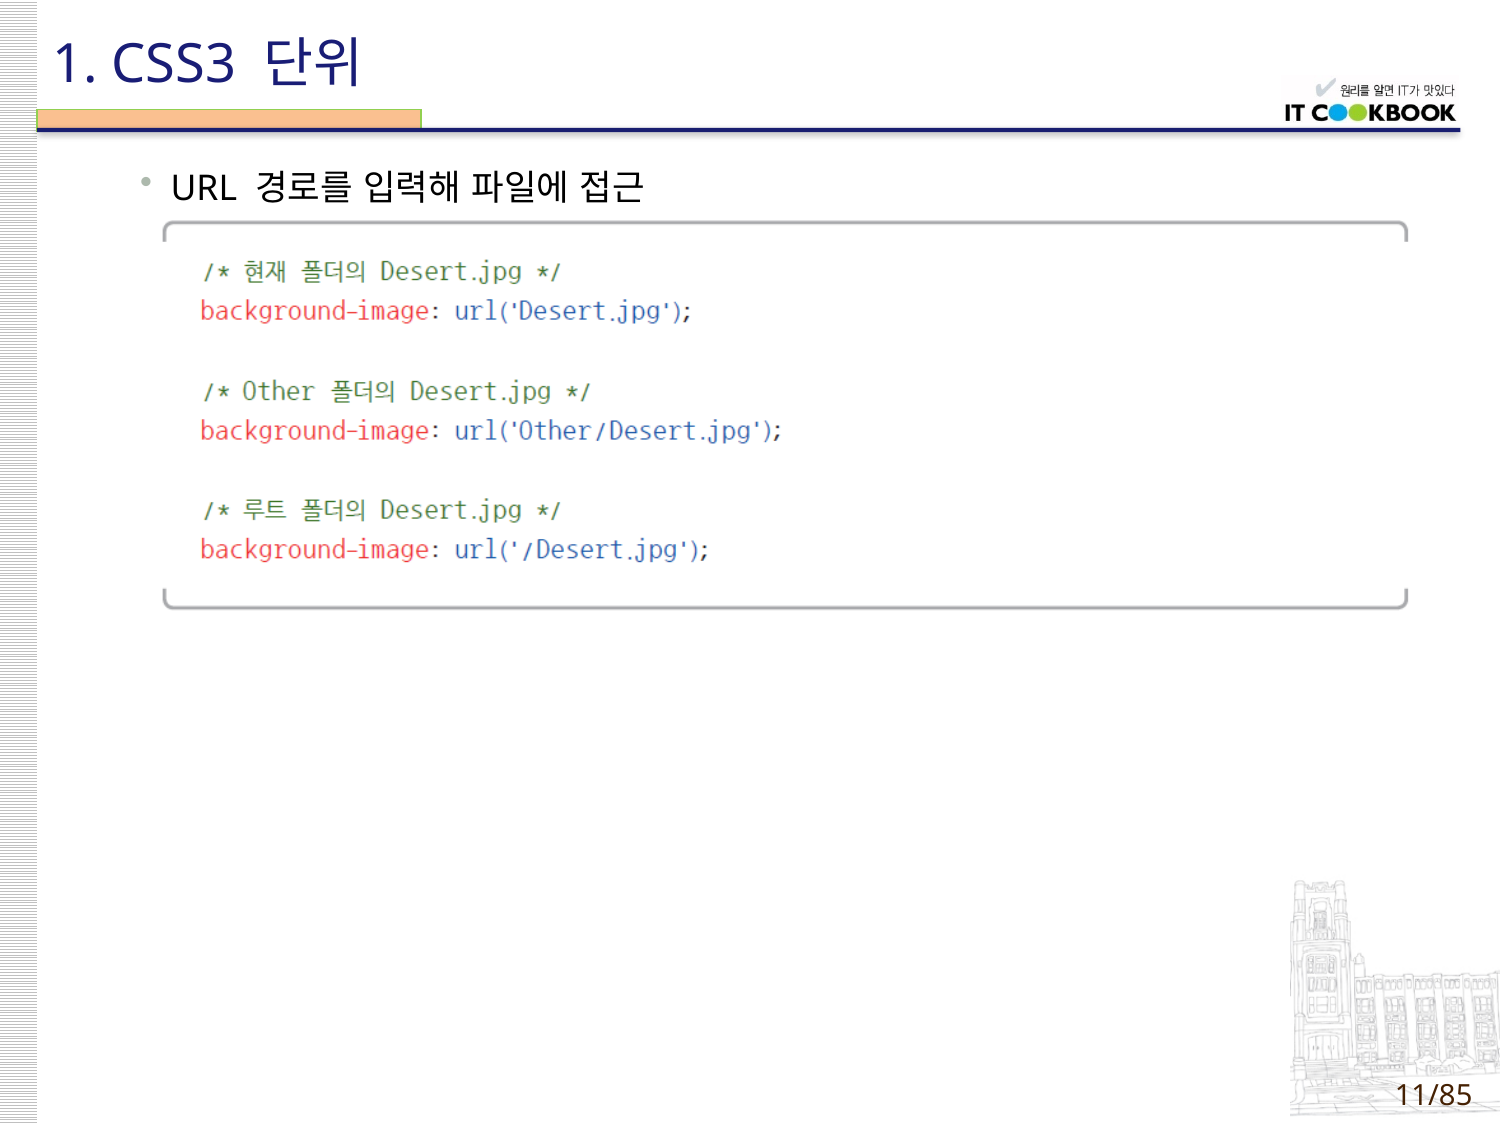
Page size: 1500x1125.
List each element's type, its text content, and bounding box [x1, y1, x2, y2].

picture [1290, 874, 1500, 1125]
list URL 경로를 입력해 파일에 접근 [37, 152, 1463, 1091]
picture [159, 219, 1412, 613]
title 1. CSS3 단위 [37, 13, 1278, 109]
picture [1281, 75, 1459, 123]
picture [1442, 1095, 1451, 1103]
